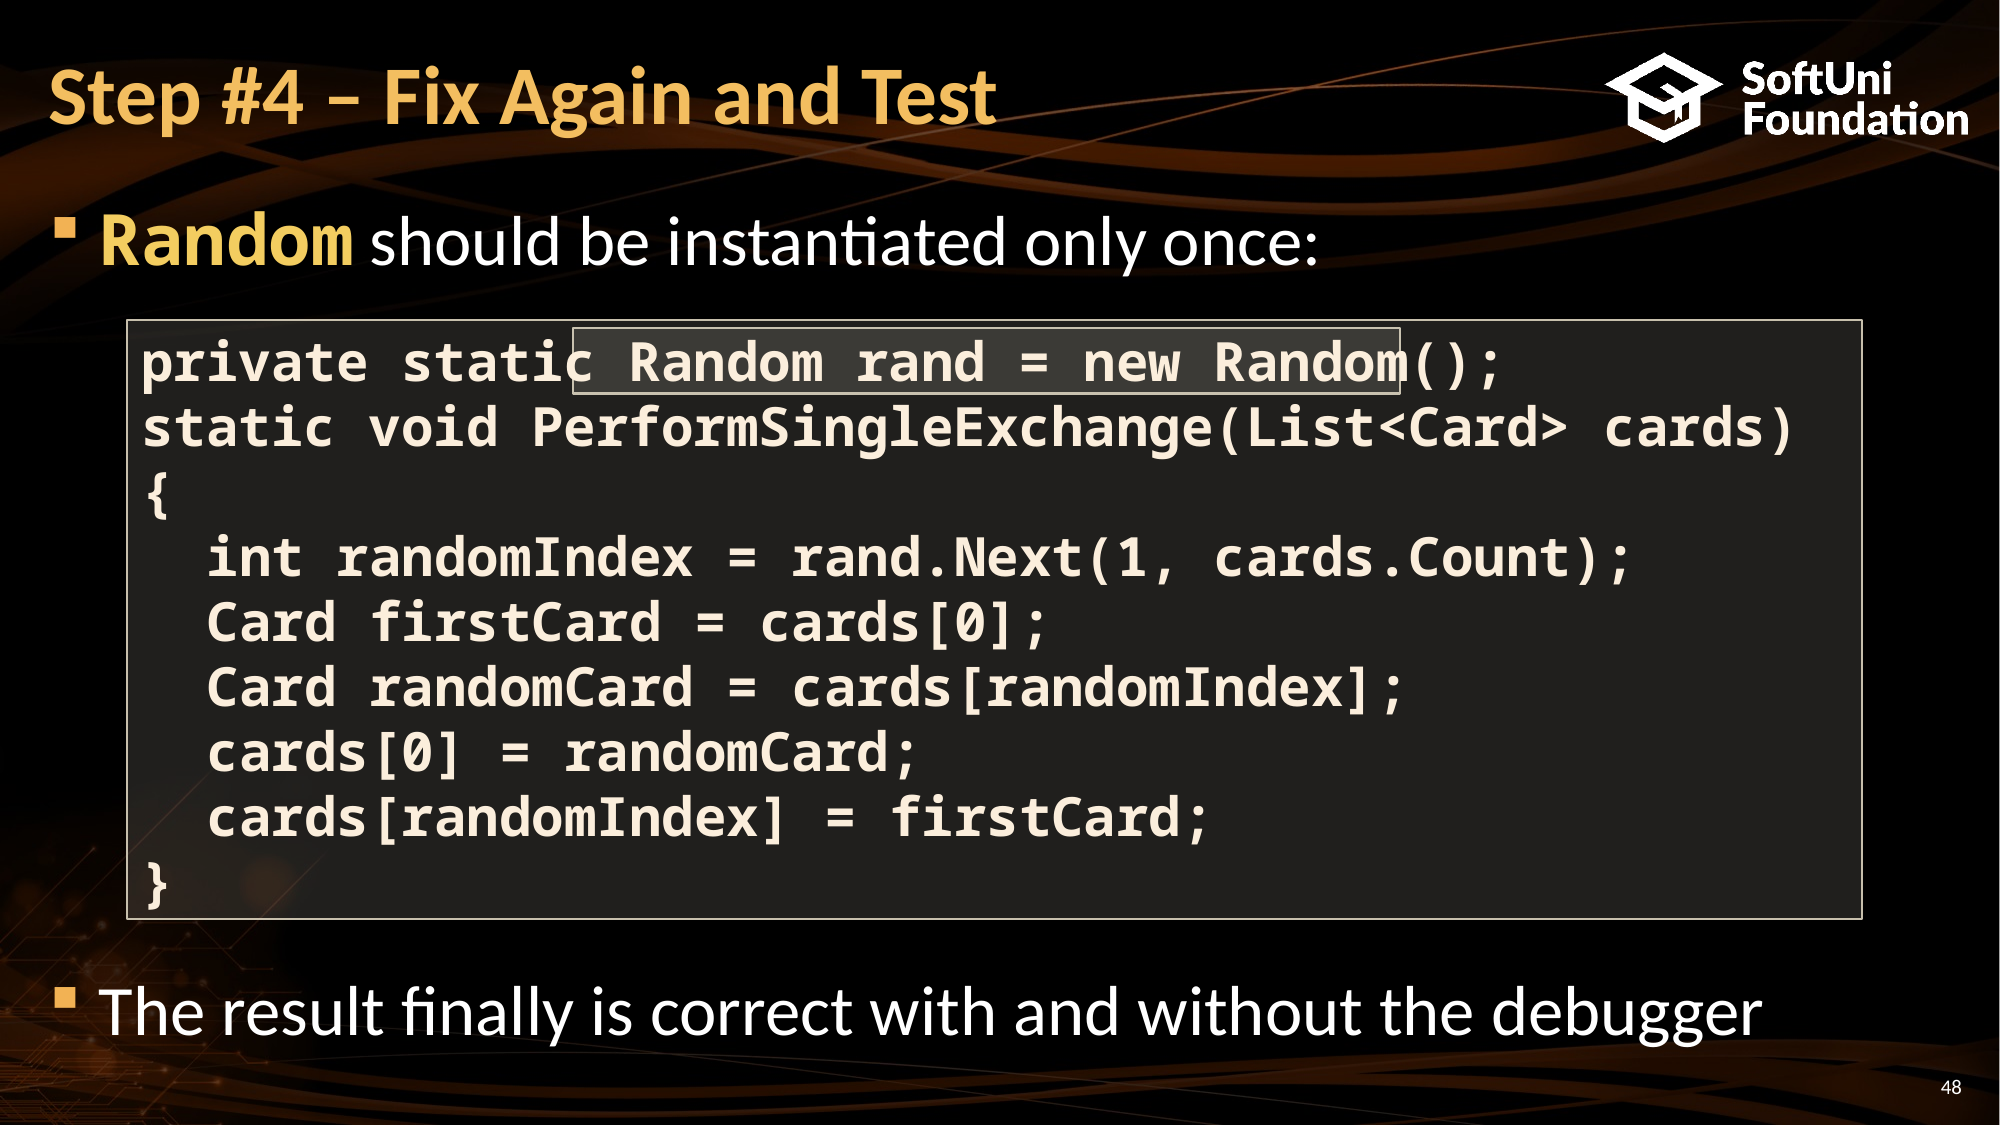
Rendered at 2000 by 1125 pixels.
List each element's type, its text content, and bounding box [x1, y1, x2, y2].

text_box private static Random rand = new Random(); static void PerformSingleExchange(List<Card> cards) { int randomIndex = rand.Next(1, cards.Count); Card firstCard = cards[0]; Card randomCard = cards[randomIndex]; cards[0] = randomCard; cards[randomIndex] = firstCard; } [126, 319, 1863, 920]
picture [0, 0, 2000, 1125]
list Random should be instantiated only once: The result finally is correct with and without the debugger [31, 188, 1968, 1103]
title Step #4 – Fix Again and Test [30, 6, 1602, 189]
